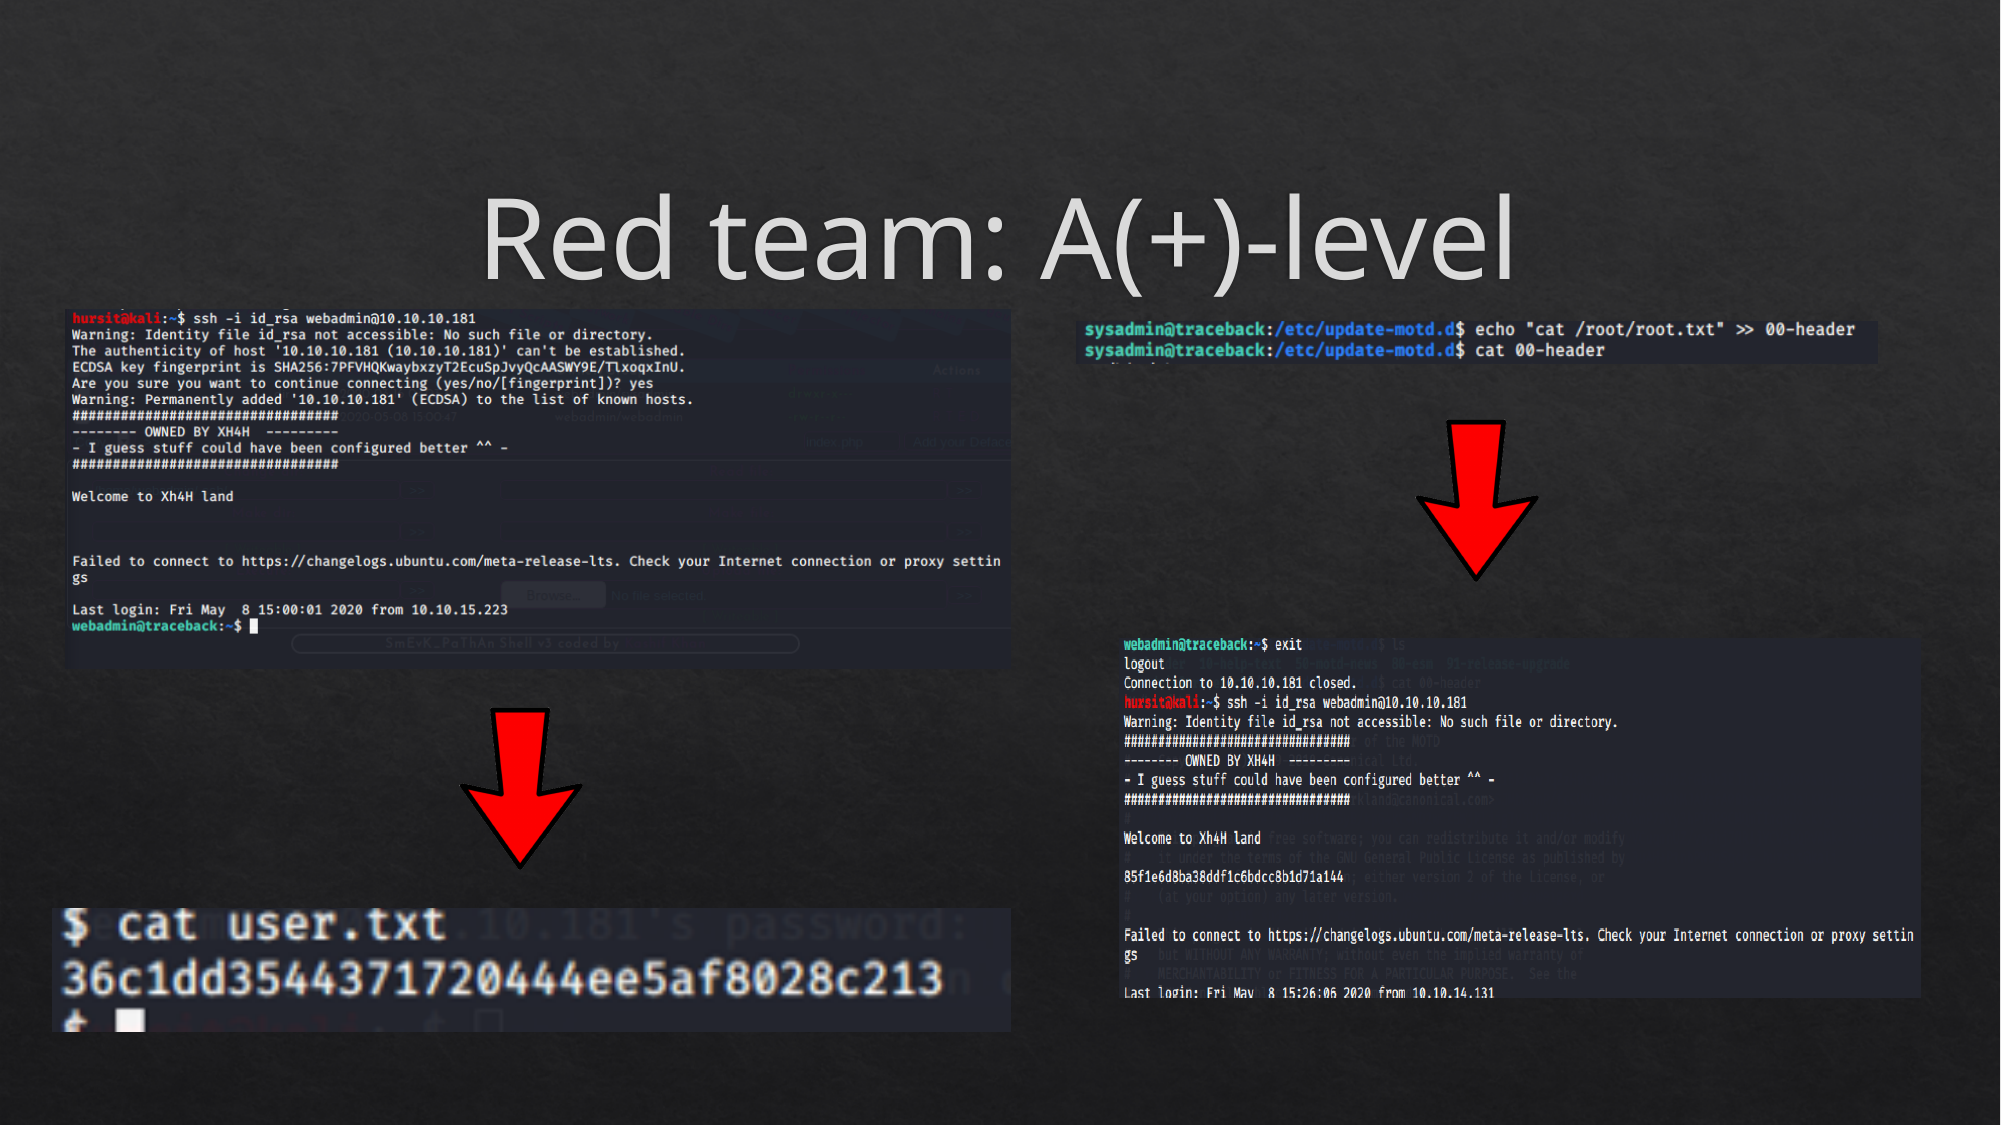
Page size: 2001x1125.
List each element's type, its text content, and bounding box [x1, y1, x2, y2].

picture [1119, 638, 1921, 998]
picture [1395, 420, 1559, 582]
title Red team: A(+)-level [277, 149, 1721, 310]
picture [52, 908, 1011, 1033]
picture [438, 708, 603, 870]
picture [1076, 321, 1879, 364]
picture [65, 308, 1011, 669]
